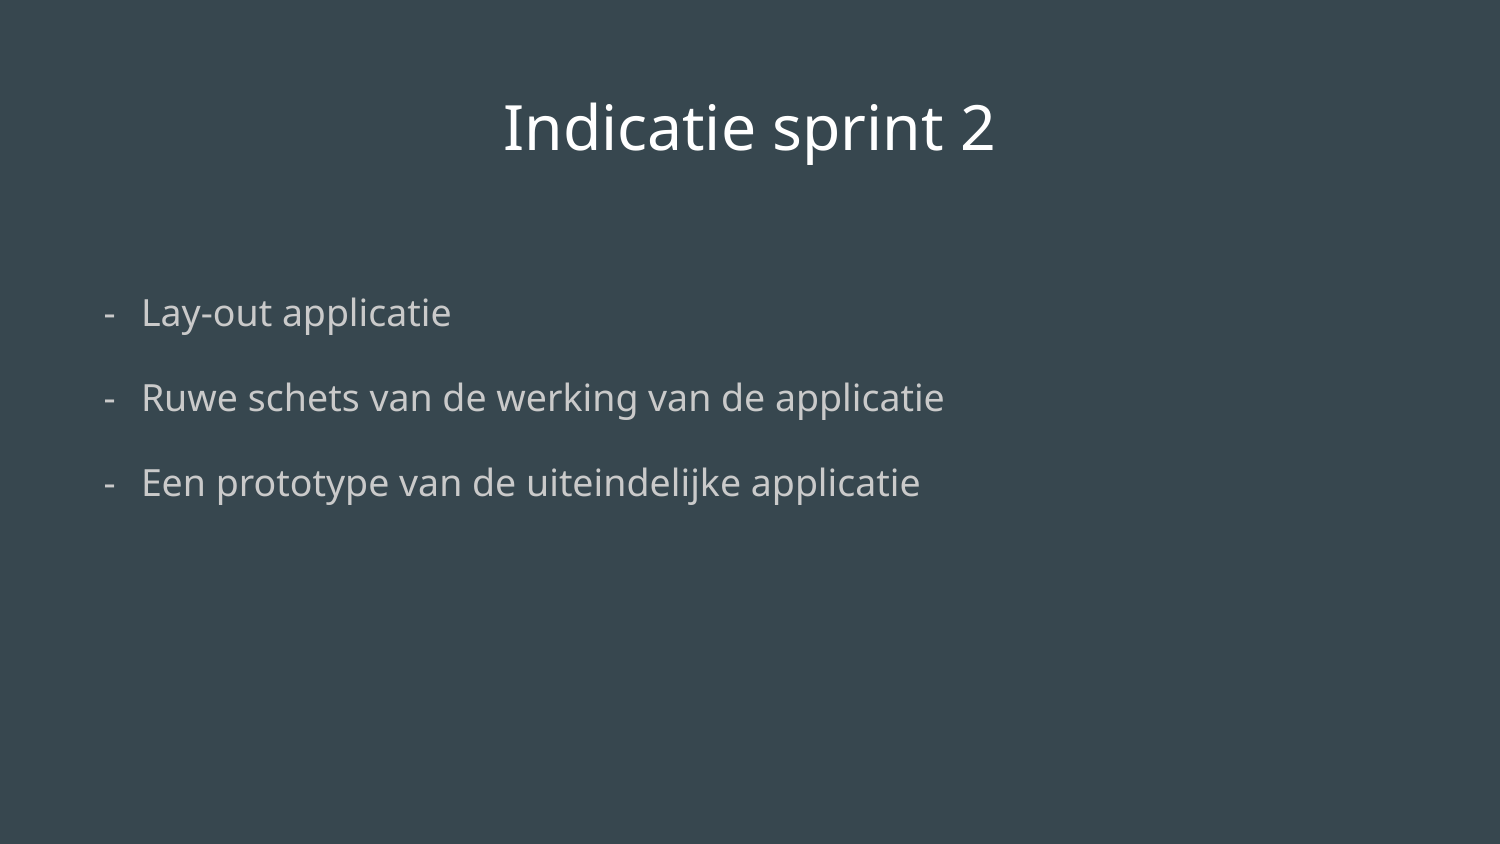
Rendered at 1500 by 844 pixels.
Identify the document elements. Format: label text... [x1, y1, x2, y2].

title Indicatie sprint 2 [51, 72, 1449, 167]
list Lay-out applicatie Ruwe schets van de werking van de applicatie Een prototype van de uiteindelijke applicatie [51, 189, 1449, 750]
